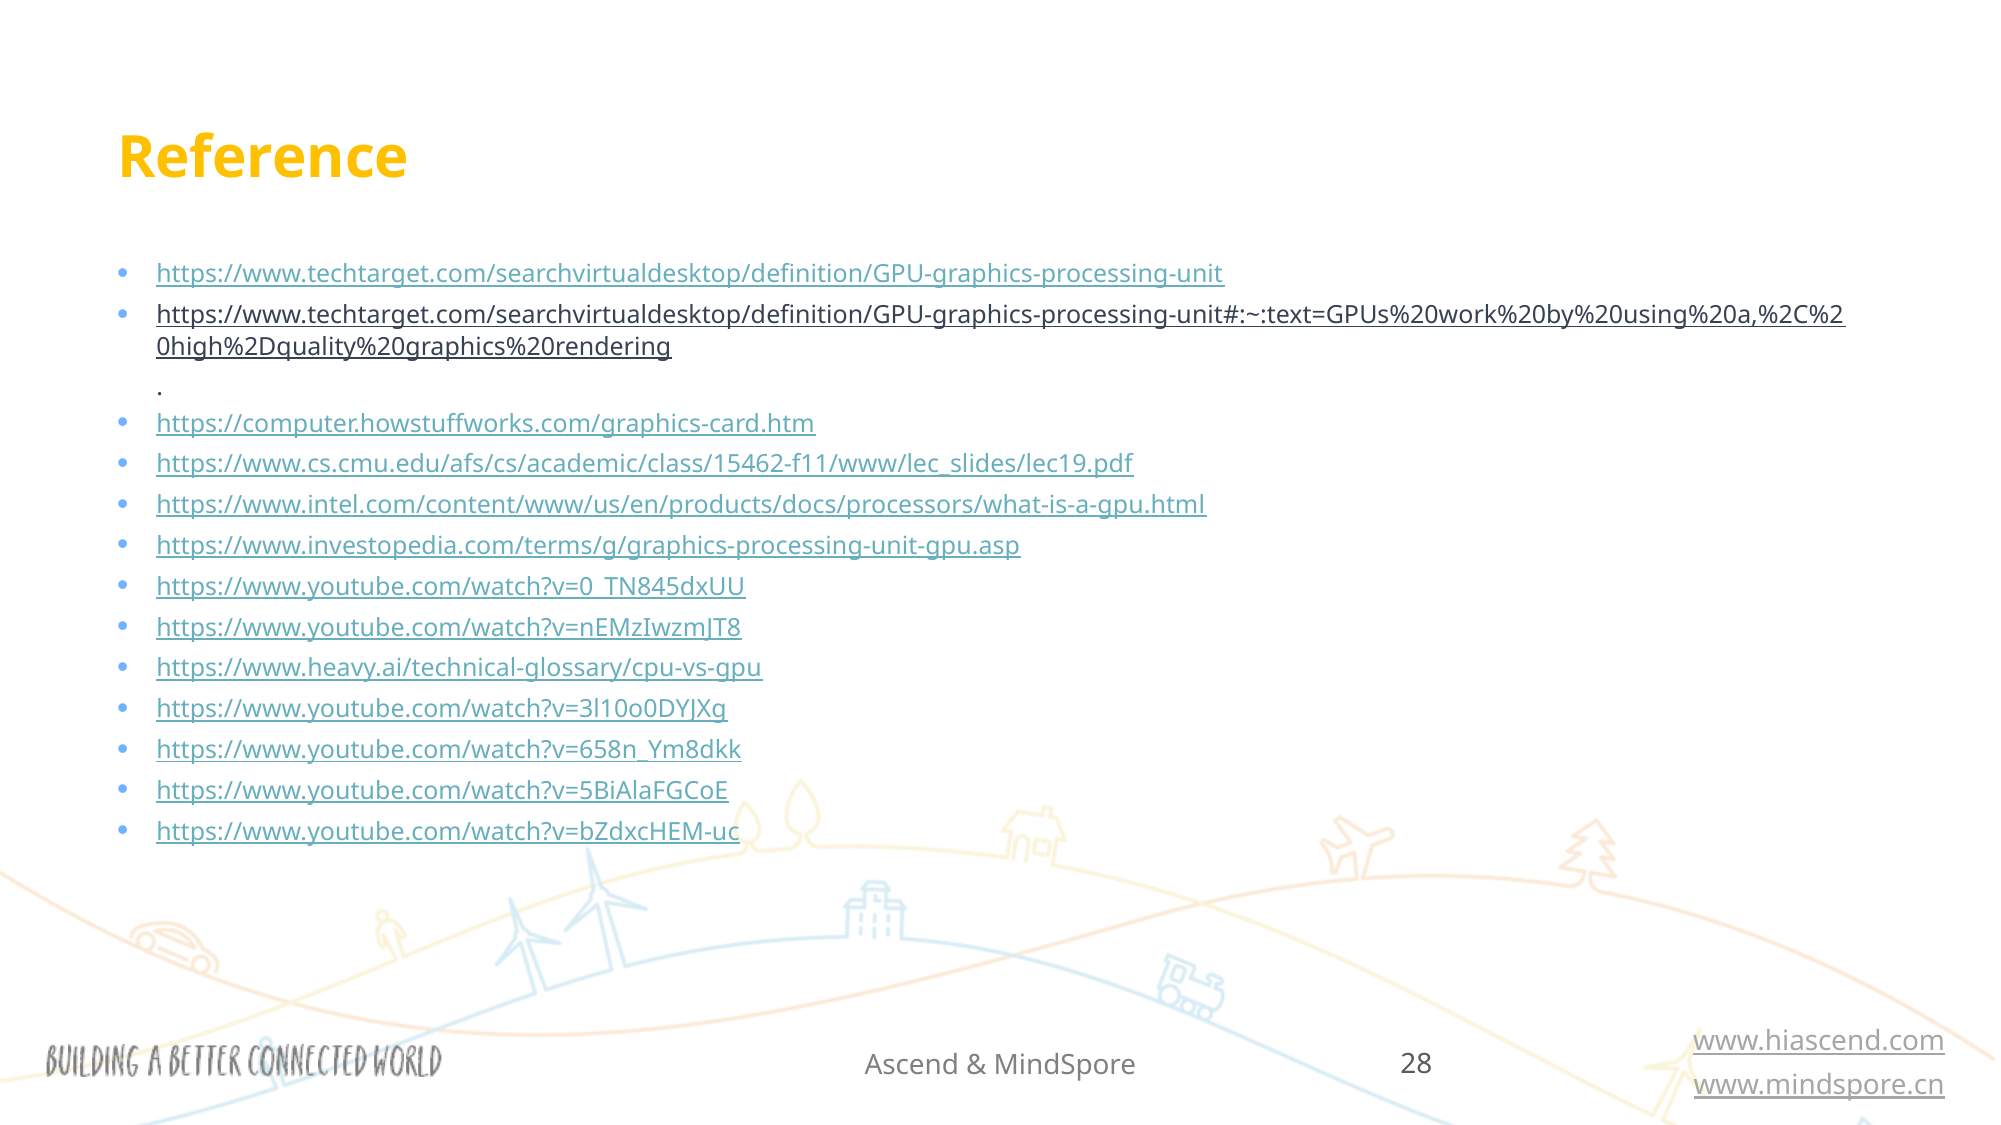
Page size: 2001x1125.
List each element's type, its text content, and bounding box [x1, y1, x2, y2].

picture [23, 1023, 468, 1105]
list https://www.techtarget.com/searchvirtualdesktop/definition/GPU-graphics-processing-unit https://www.techtarget.com/searchvirtualdesktop/definition/GPU-graphics-processing-unit#:~:text=GPUs%20work%20by%20using%20a,%2C%20high%2Dquality%20graphics%20rendering. https://computer.howstuffworks.com/graphics-card.htm https://www.cs.cmu.edu/afs/cs/academic/class/15462-f11/www/lec_slides/lec19.pdf https://www.intel.com/content/www/us/en/products/docs/processors/what-is-a-gpu.html https://www.investopedia.com/terms/g/graphics-processing-unit-gpu.asp https://www.youtube.com/watch?v=0_TN845dxUU https://www.youtube.com/watch?v=nEMzIwzmJT8 https://www.heavy.ai/technical-glossary/cpu-vs-gpu https://www.youtube.com/watch?v=3l10o0DYJXg https://www.youtube.com/watch?v=658n_Ym8dkk https://www.youtube.com/watch?v=5BiAlaFGCoE https://www.youtube.com/watch?v=bZdxcHEM-uc [102, 243, 1863, 986]
title Reference [102, 111, 1863, 209]
